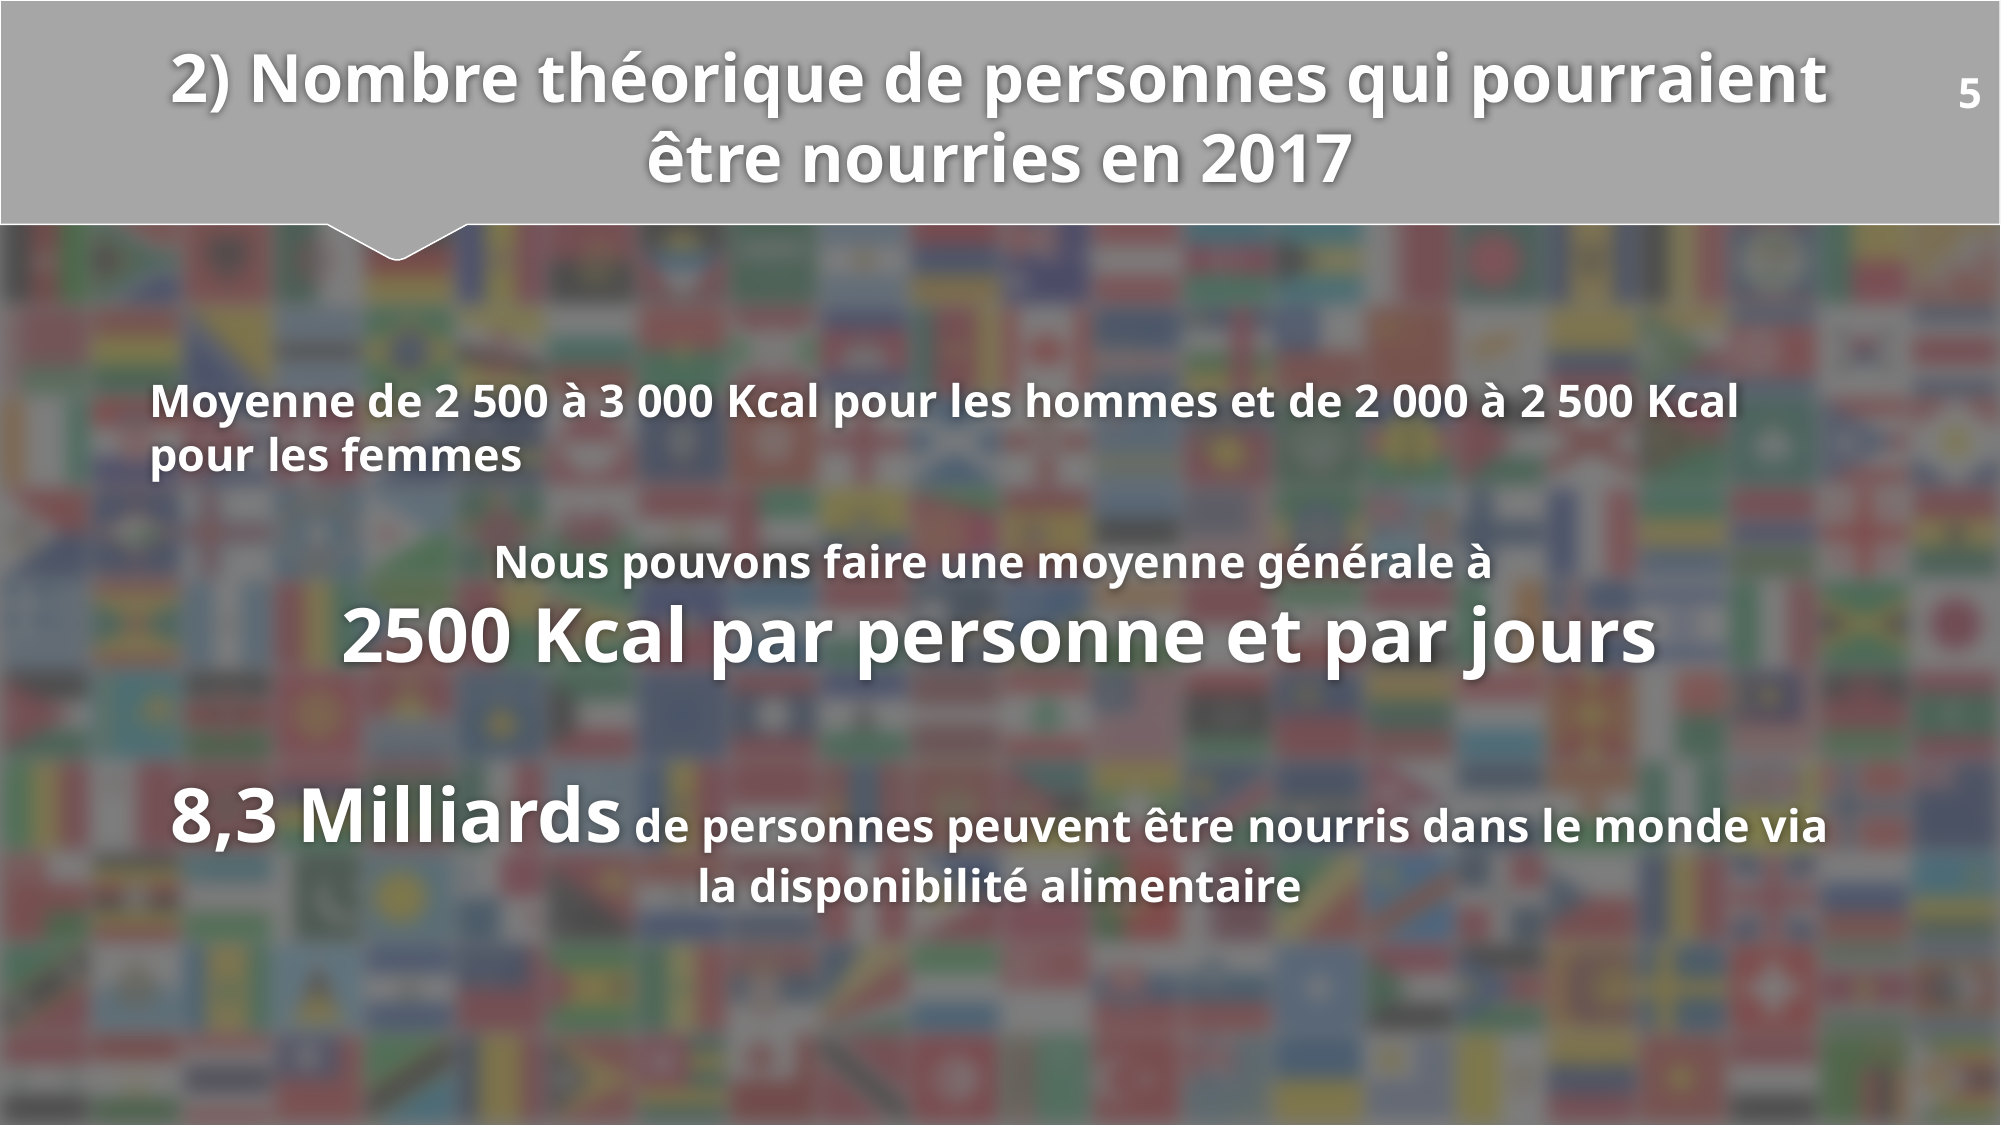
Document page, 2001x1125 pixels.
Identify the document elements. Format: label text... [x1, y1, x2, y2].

list Moyenne de 2 500 à 3 000 Kcal pour les hommes et de 2 000 à 2 500 Kcal pour les femmes Nous pouvons faire une moyenne générale à 2500 Kcal par personne et par jours 8,3 Milliards de personnes peuvent être nourris dans le monde via la disponibilité alimentaire [134, 364, 1866, 922]
slide_number 5 [1822, 44, 1998, 126]
title 2) Nombre théorique de personnes qui pourraient être nourries en 2017 [132, 0, 1868, 233]
